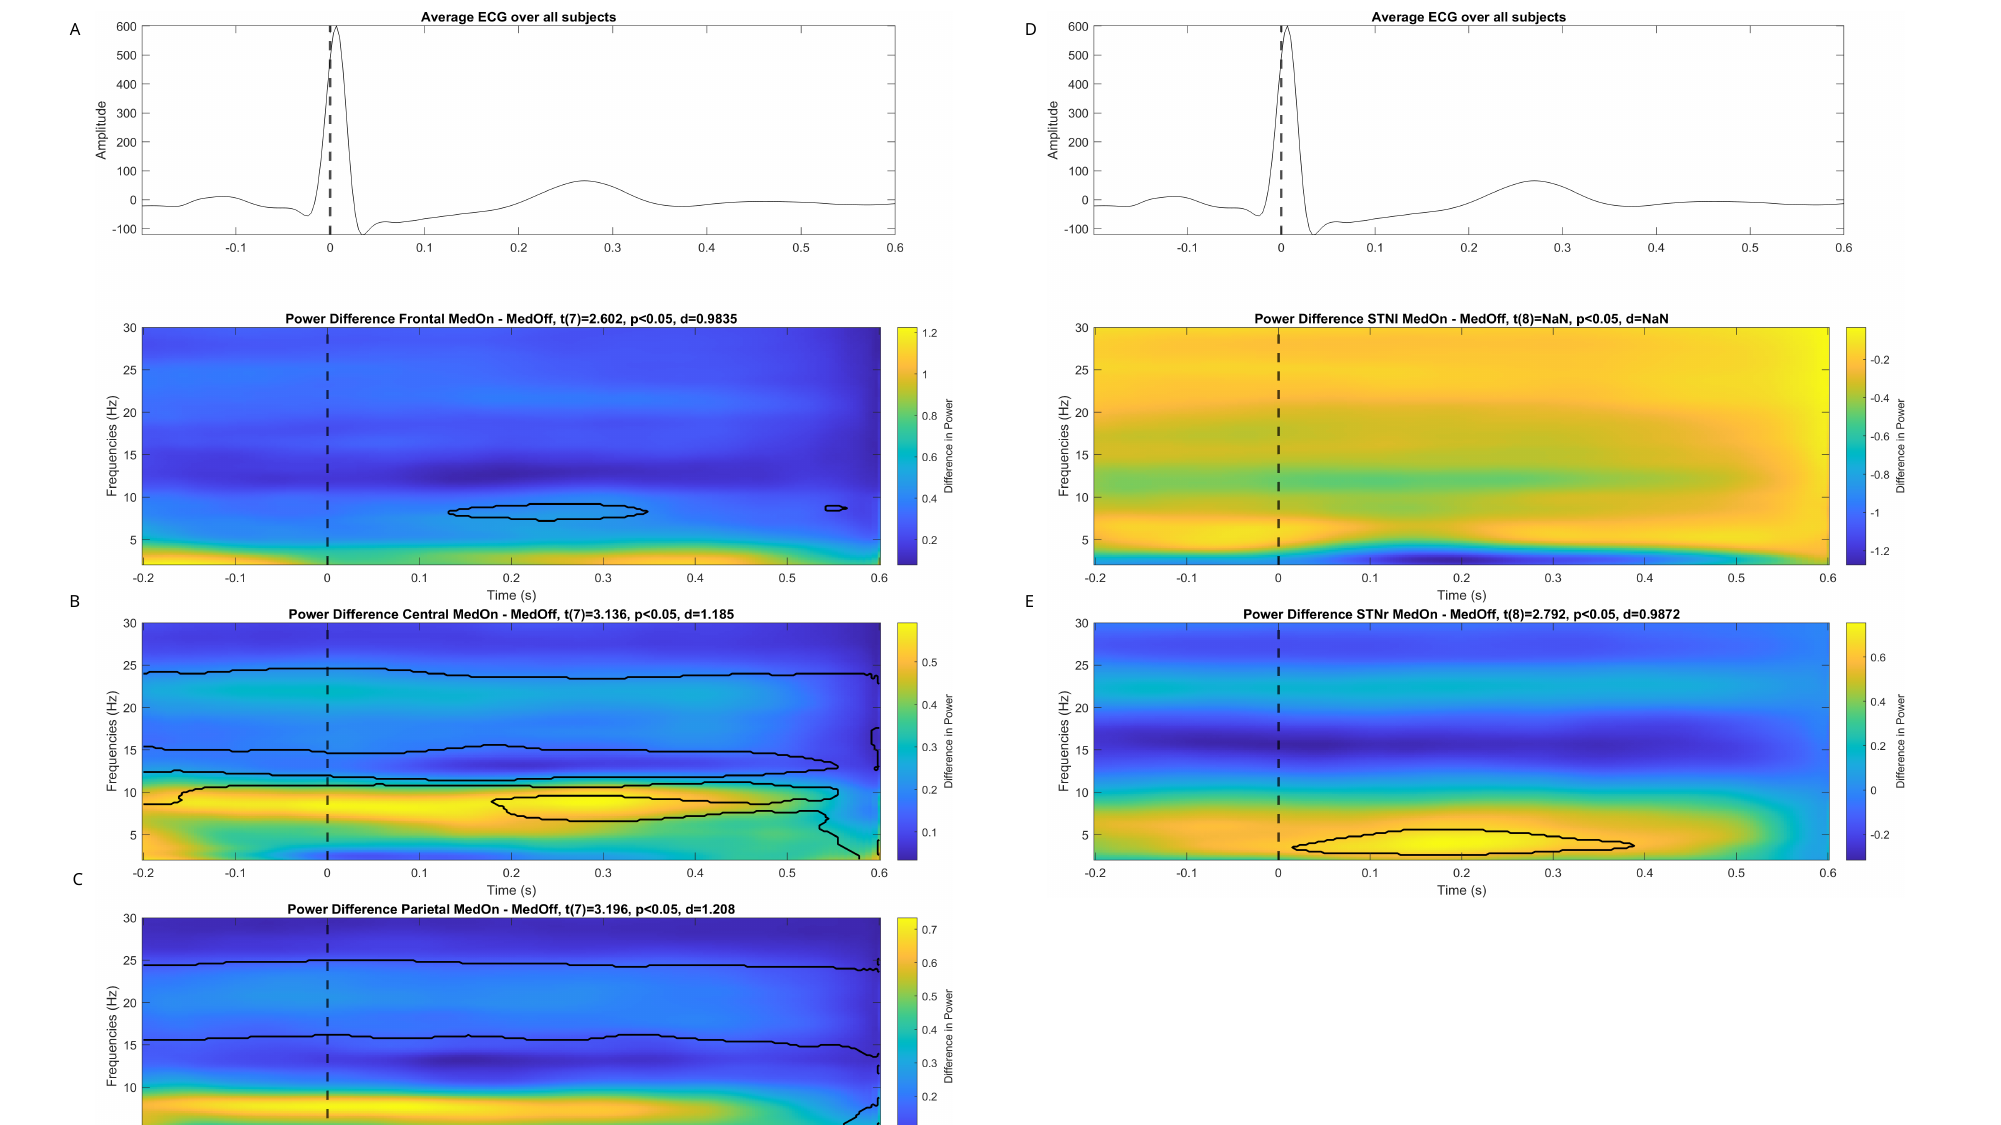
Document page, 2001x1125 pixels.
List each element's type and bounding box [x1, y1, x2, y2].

text_box [54, 11, 1905, 1125]
